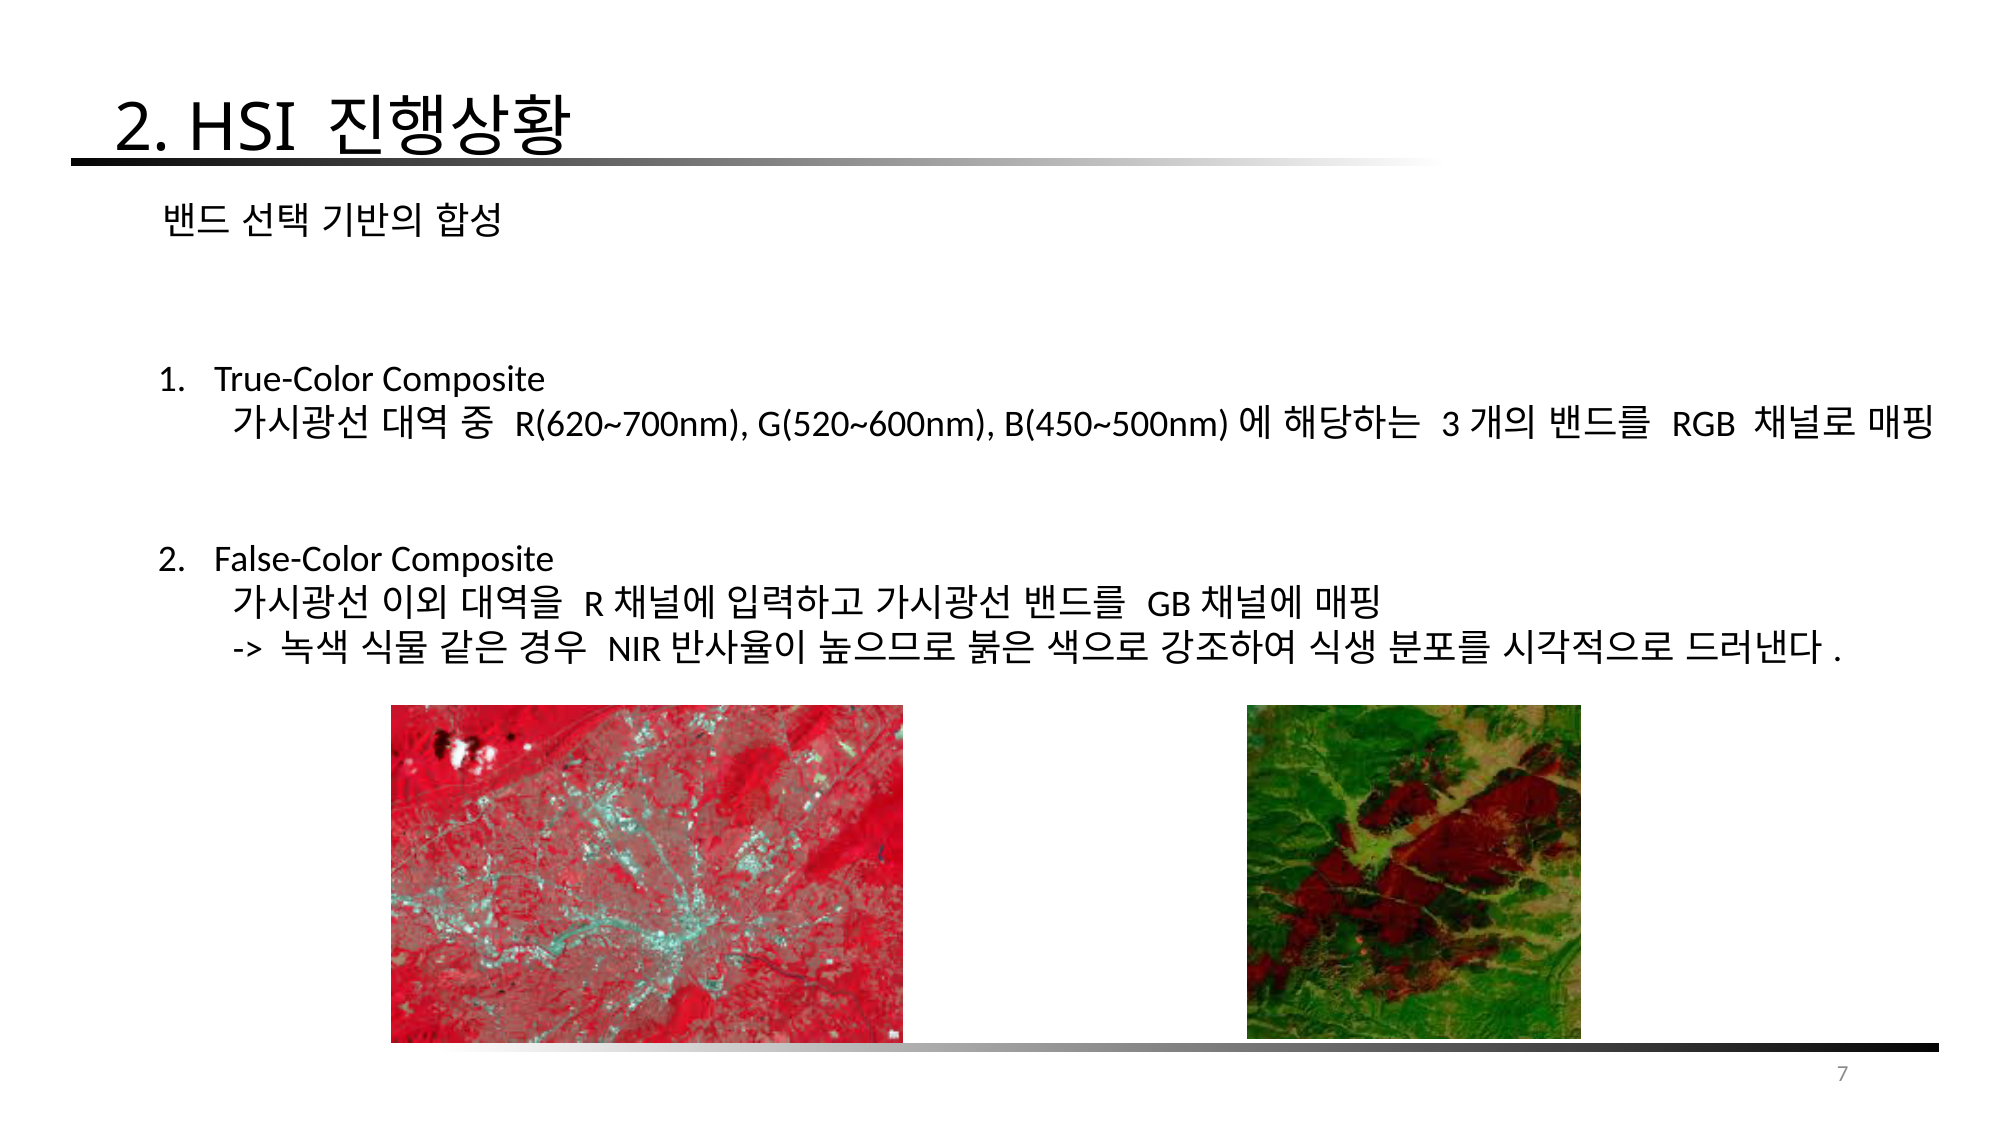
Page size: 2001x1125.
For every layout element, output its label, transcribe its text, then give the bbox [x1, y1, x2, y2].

slide_number 7 [1413, 1042, 1864, 1103]
picture [1246, 705, 1581, 1039]
picture [391, 705, 903, 1043]
text_box 2. HSI 진행상황 [99, 84, 1706, 173]
text_box 밴드 선택 기반의 합성 [147, 189, 520, 250]
text_box True-Color Composite 가시광선 대역 중 R(620~700nm), G(520~600nm), B(450~500nm)에 해당하는 3개의 밴드를 RGB 채널로 매핑 False-Color Composite 가시광선 이외 대역을 R채널에 입력하고 가시광선 밴드를 GB채널에 매핑 -> 녹색 식물 같은 경우 NIR반사율이 높으므로 붉은 색으로 강조하여 식생 분포를 시각적으로 드러낸다. [143, 346, 1952, 677]
